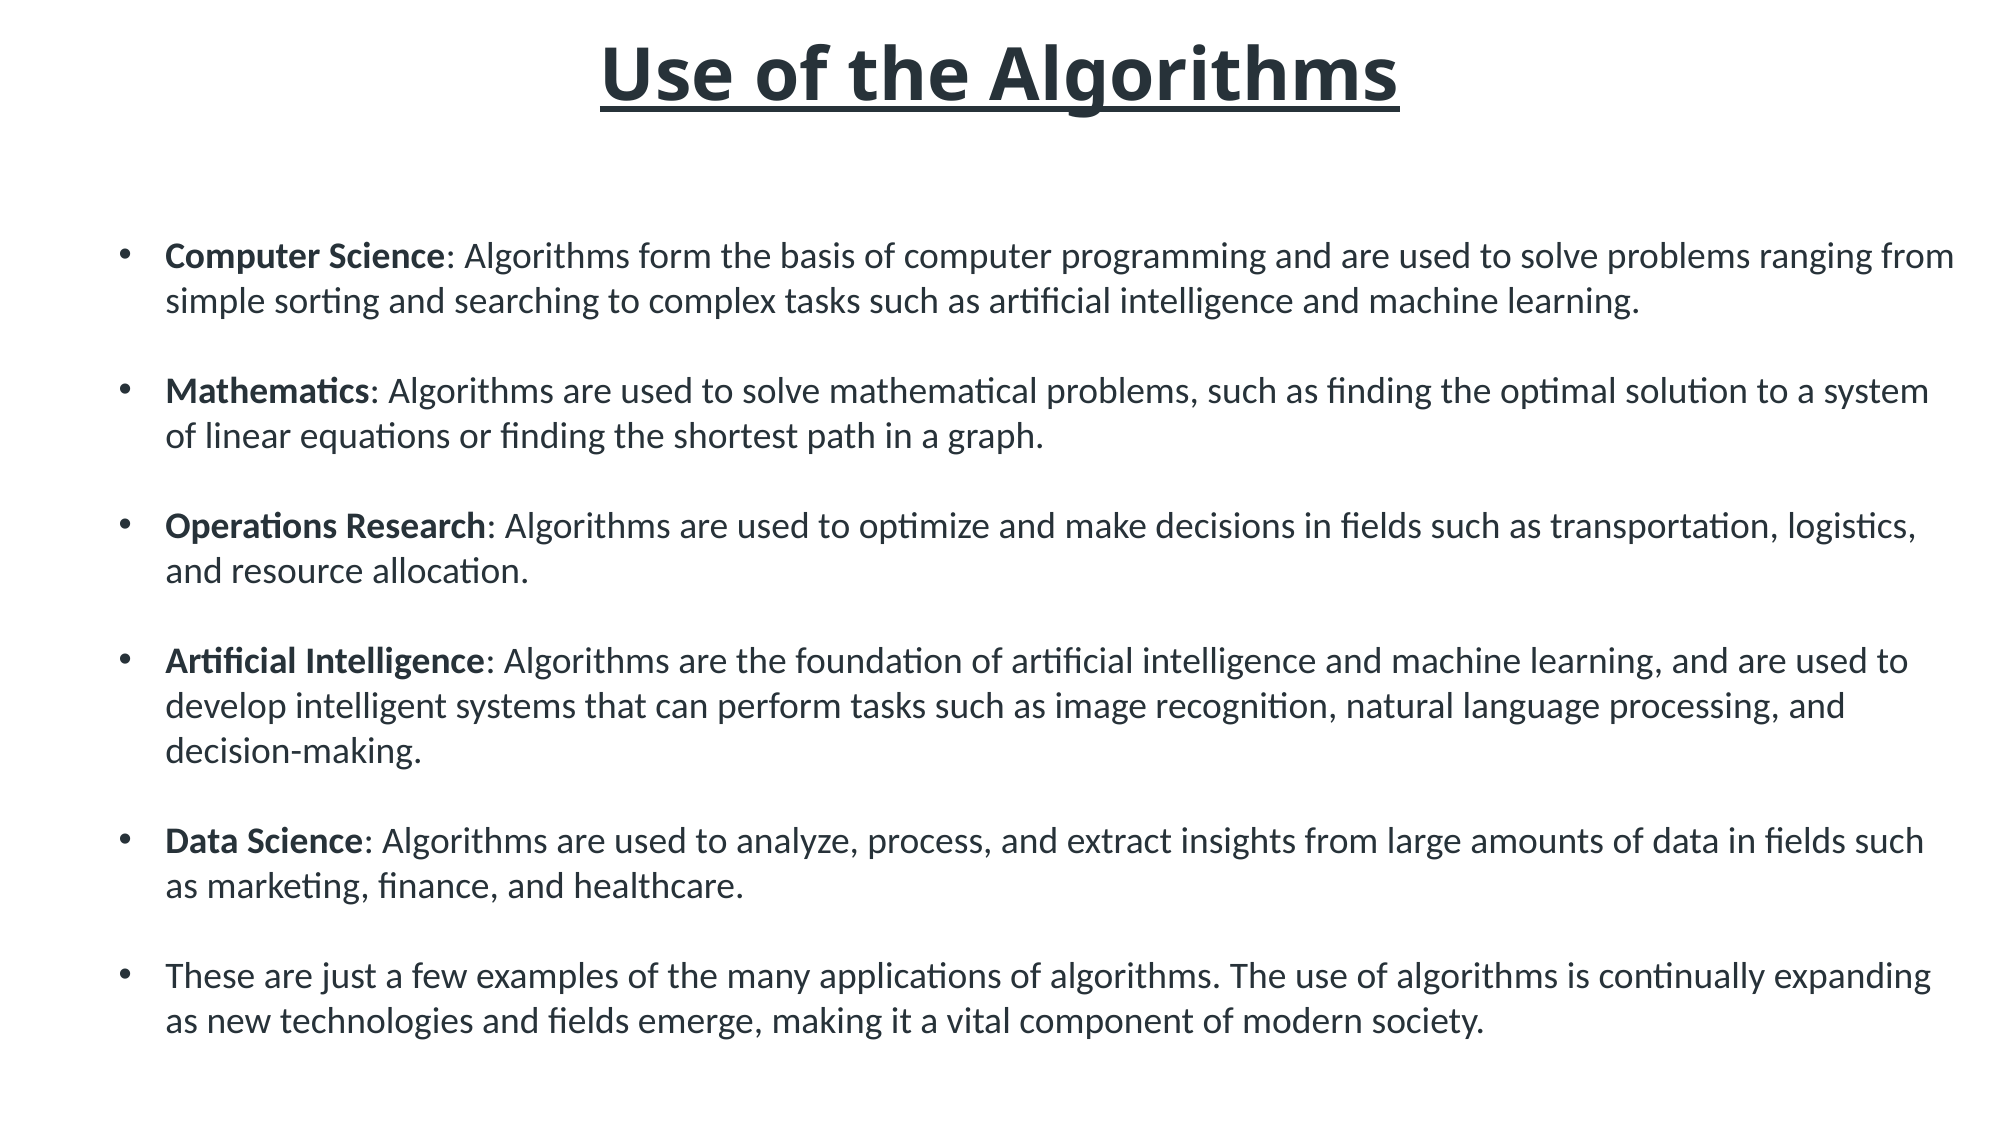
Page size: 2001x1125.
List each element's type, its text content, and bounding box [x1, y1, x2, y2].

title Use of the Algorithms [137, 29, 1863, 125]
text_box Computer Science: Algorithms form the basis of computer programming and are used to solve problems ranging from simple sorting and searching to complex tasks such as artificial intelligence and machine learning. Mathematics: Algorithms are used to solve mathematical problems, such as finding the optimal solution to a system of linear equations or finding the shortest path in a graph. Operations Research: Algorithms are used to optimize and make decisions in fields such as transportation, logistics, and resource allocation. Artificial Intelligence: Algorithms are the foundation of artificial intelligence and machine learning, and are used to develop intelligent systems that can perform tasks such as image recognition, natural language processing, and decision-making. Data Science: Algorithms are used to analyze, process, and extract insights from large amounts of data in fields such as marketing, finance, and healthcare. These are just a few examples of the many applications of algorithms. The use of algorithms is continually expanding as new technologies and fields emerge, making it a vital component of modern society. [103, 223, 1973, 1125]
